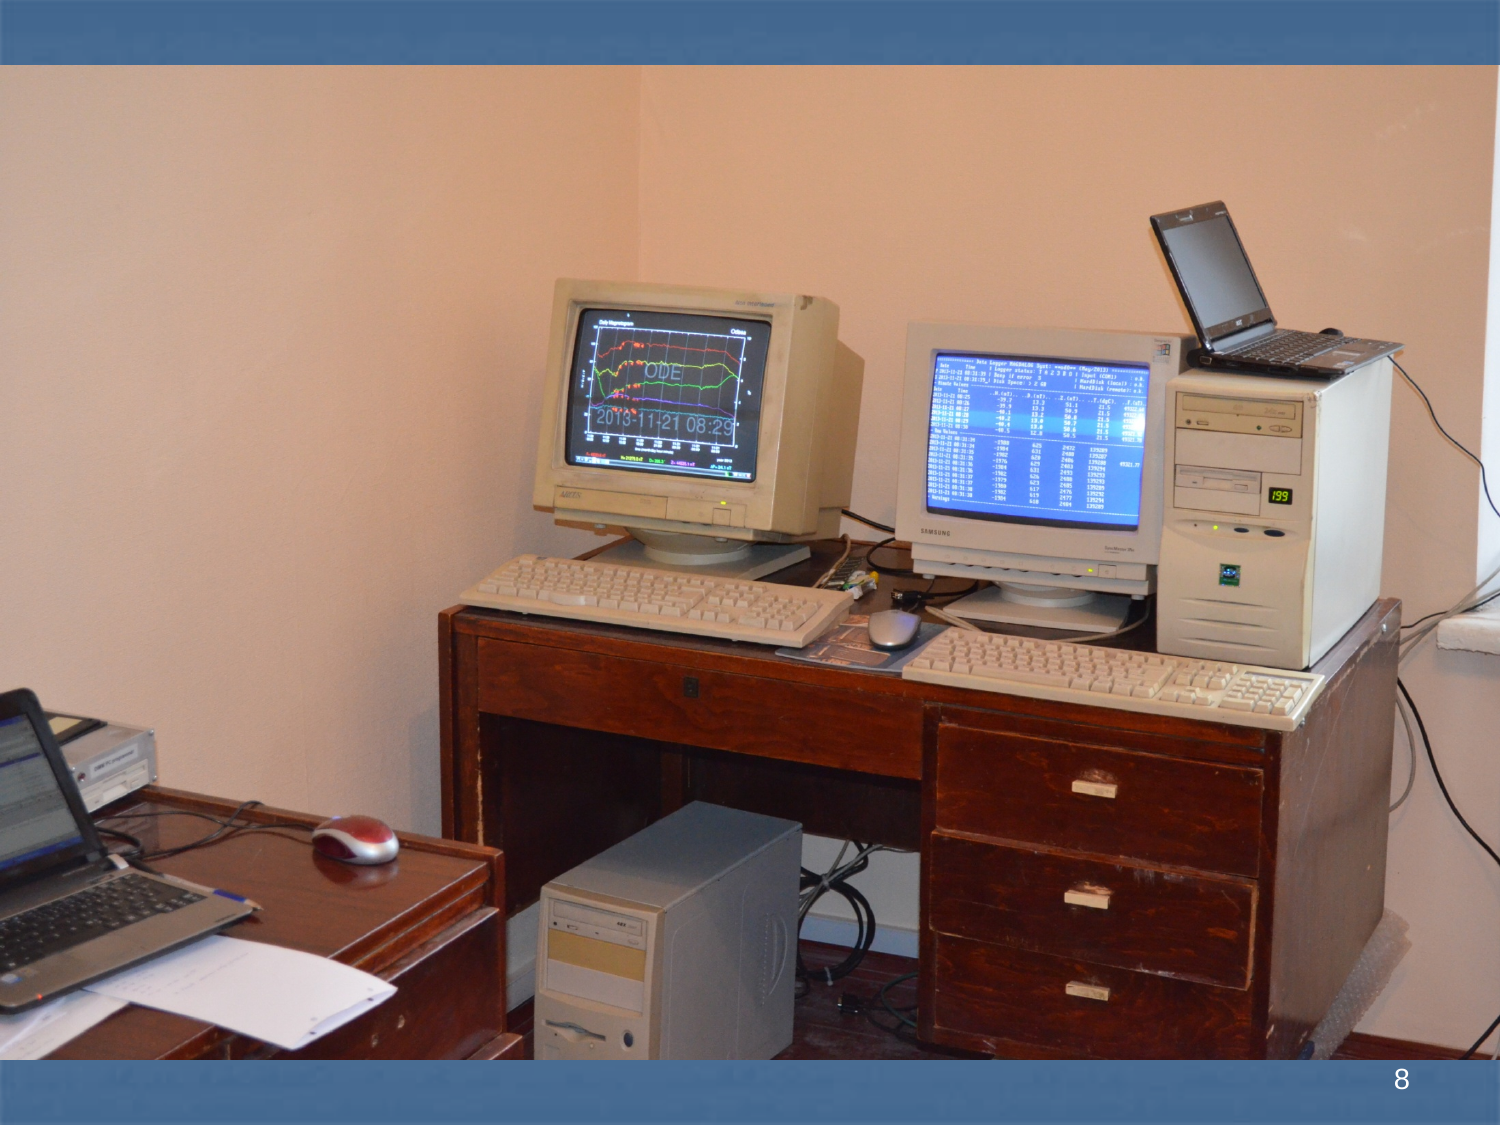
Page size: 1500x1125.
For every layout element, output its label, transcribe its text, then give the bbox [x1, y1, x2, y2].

slide_number 8 [1074, 1068, 1426, 1103]
picture [0, 65, 1500, 1060]
